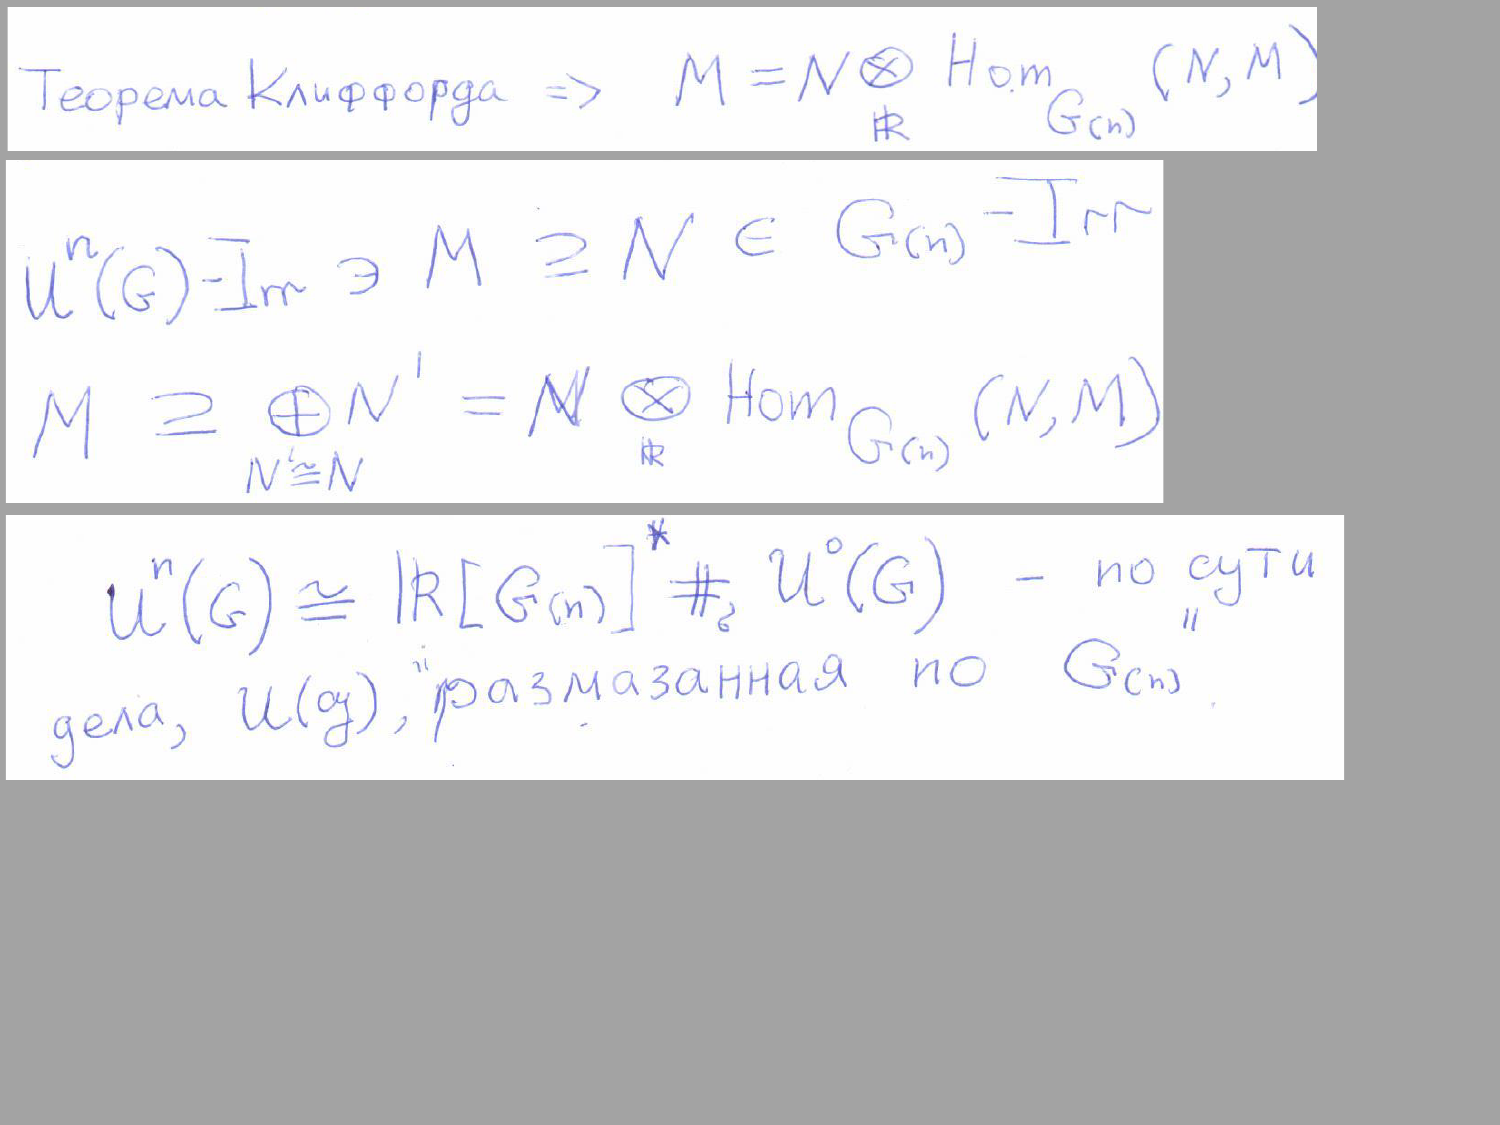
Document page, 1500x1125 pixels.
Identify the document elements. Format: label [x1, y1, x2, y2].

text_box [112, 237, 1388, 913]
picture [5, 514, 1345, 780]
picture [7, 7, 1318, 151]
picture [5, 160, 1164, 503]
